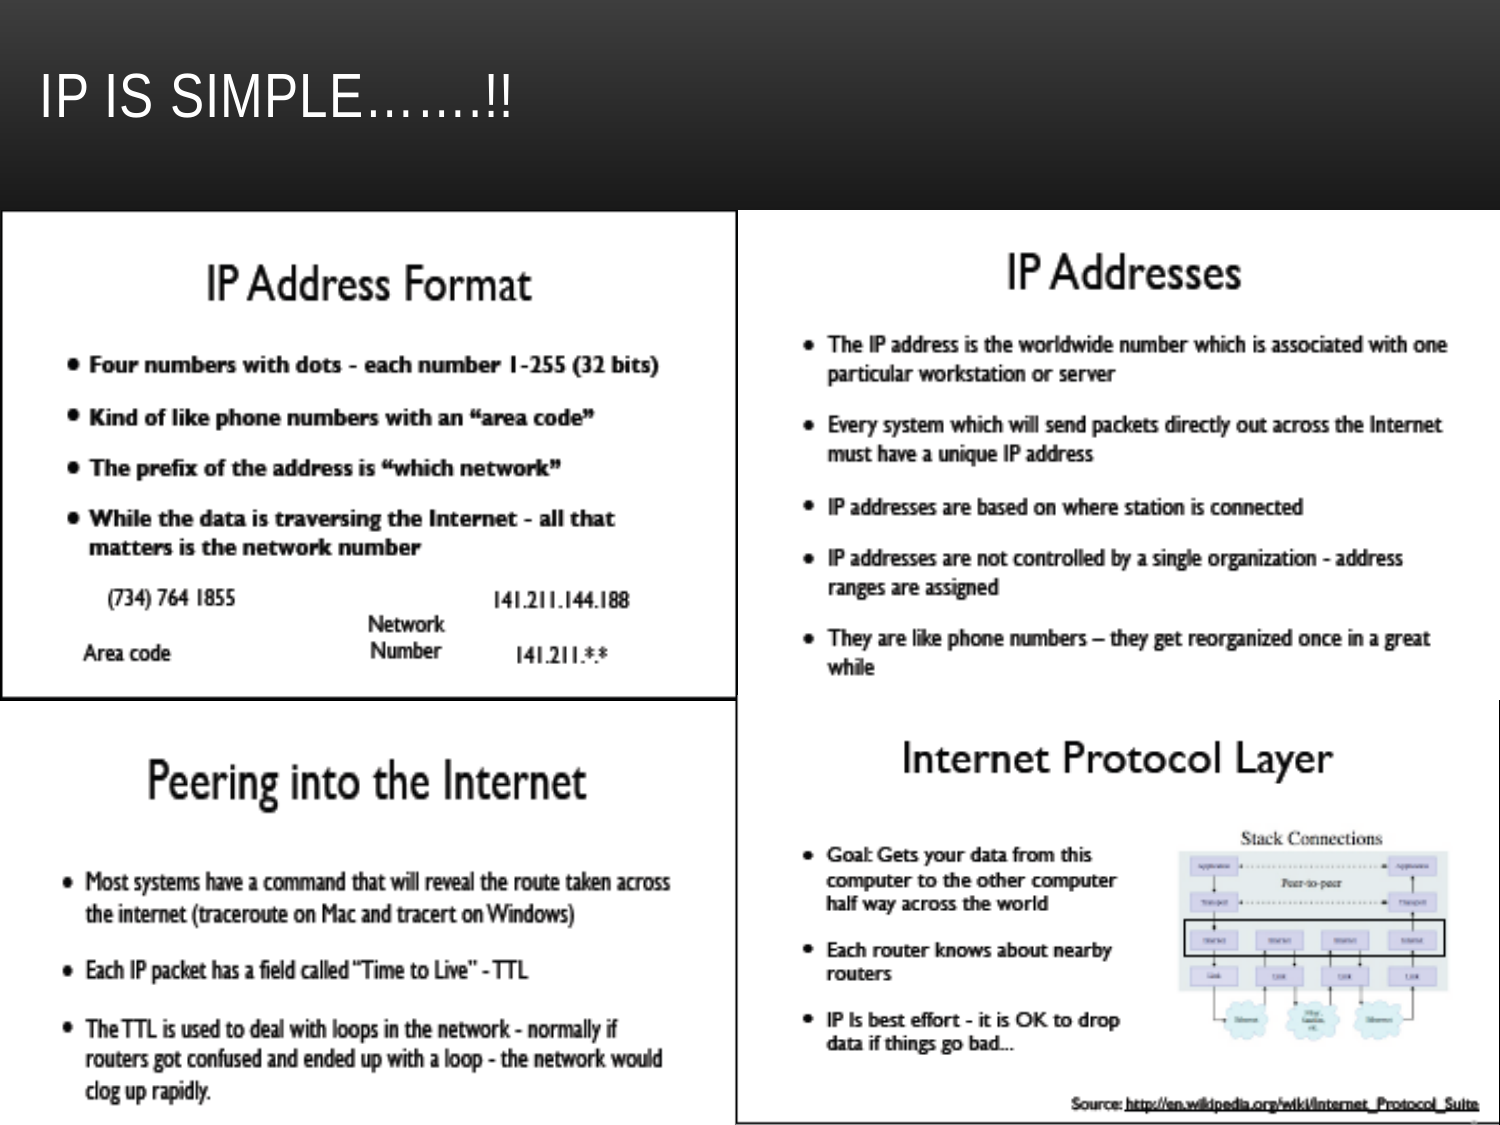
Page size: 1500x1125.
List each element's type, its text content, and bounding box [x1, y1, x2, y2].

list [0, 210, 739, 700]
title IP IS SIMPLE…….!! [24, 24, 1400, 138]
picture [0, 0, 1500, 1125]
